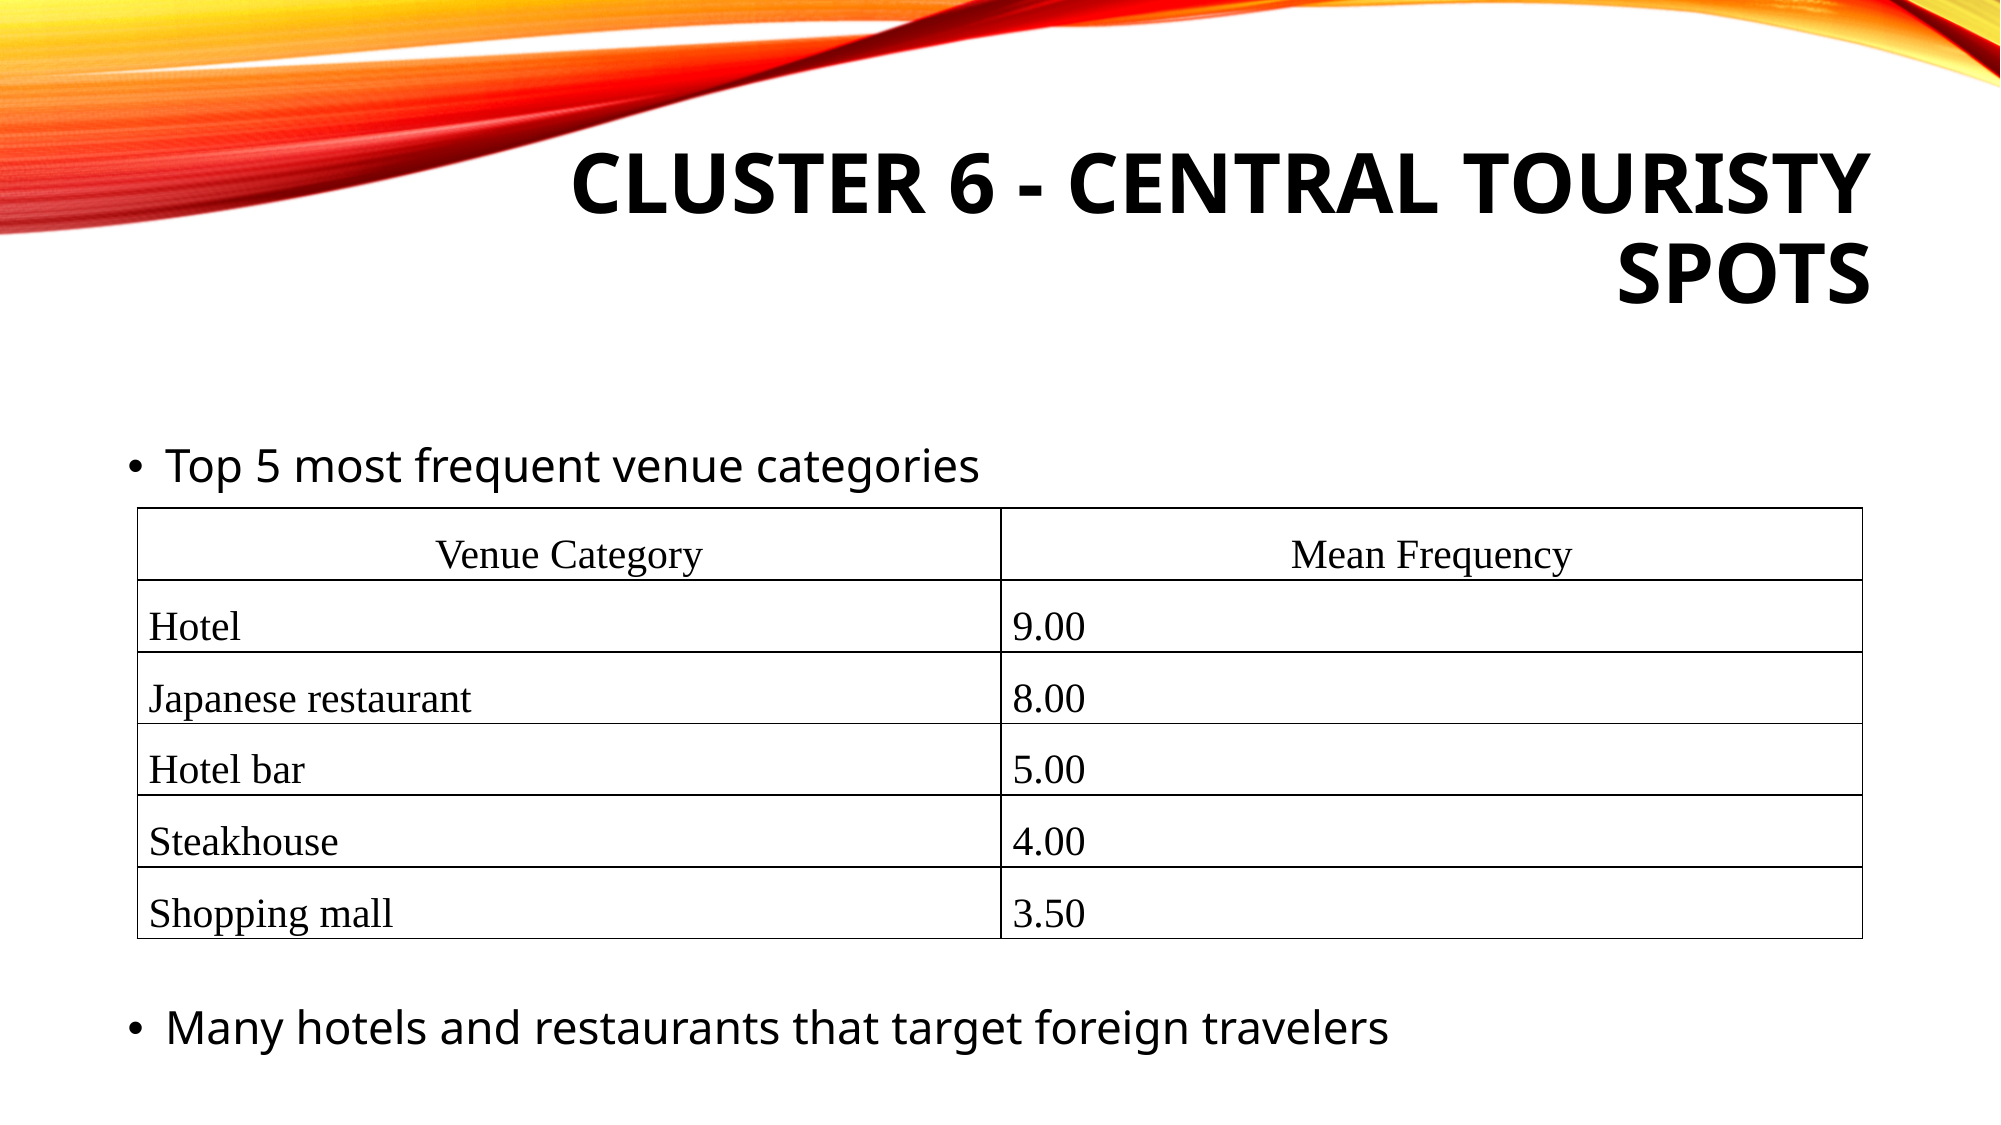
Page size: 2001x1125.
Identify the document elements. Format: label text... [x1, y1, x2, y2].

table_header Venue Category [138, 509, 1000, 579]
table_header Mean Frequency [1002, 509, 1862, 579]
table_cell 3.50 [1002, 868, 1862, 938]
picture [0, 0, 2000, 237]
table_cell 4.00 [1002, 796, 1862, 866]
table_cell Hotel [138, 581, 1000, 651]
table_cell 5.00 [1002, 724, 1862, 794]
table_cell 9.00 [1002, 581, 1862, 651]
list Top 5 most frequent venue categories Many hotels and restaurants that target foreign travelers [112, 360, 1888, 1125]
table_cell Hotel bar [138, 724, 1000, 794]
table_cell Shopping mall [138, 868, 1000, 938]
table_cell 8.00 [1002, 653, 1862, 723]
table_cell Japanese restaurant [138, 653, 1000, 723]
table_cell Steakhouse [138, 796, 1000, 866]
title Cluster 6 - Central Touristy Spots [474, 125, 1888, 338]
